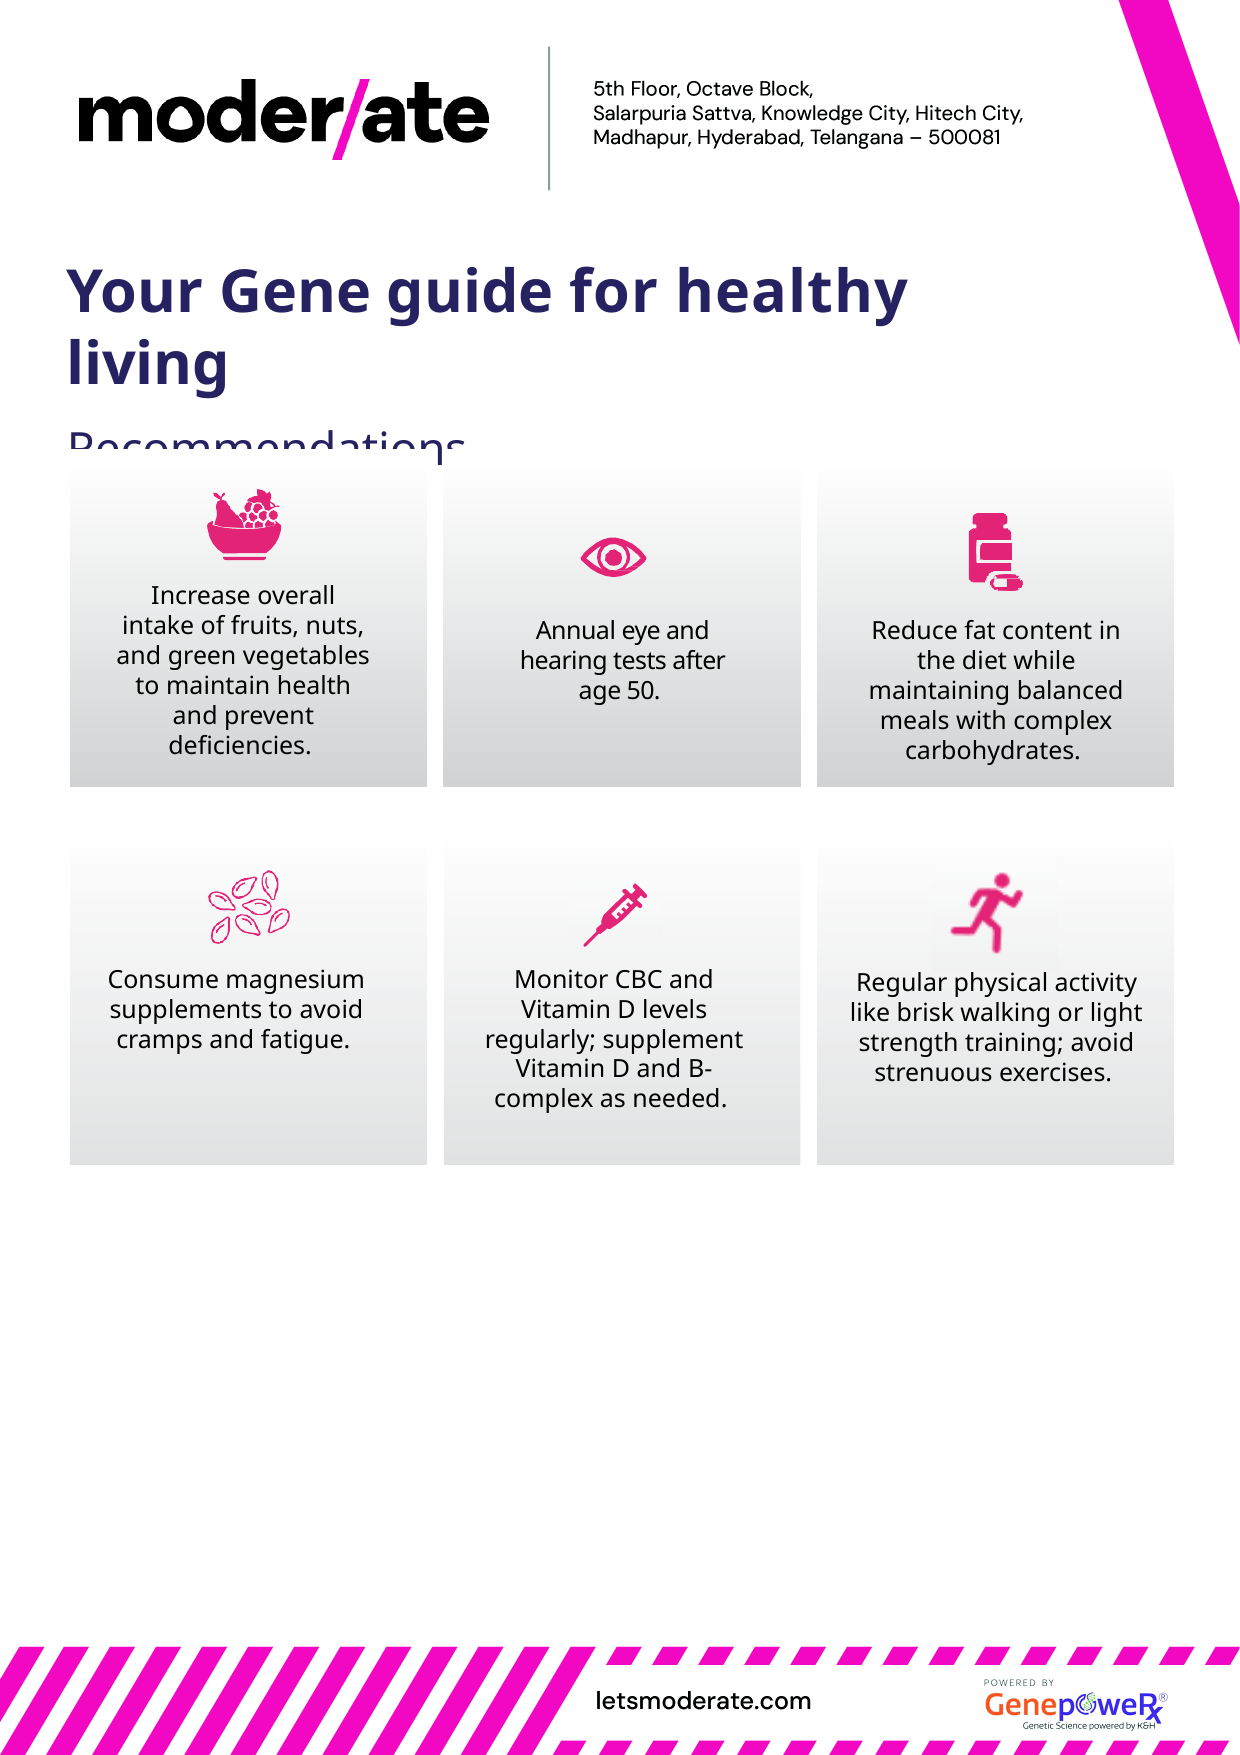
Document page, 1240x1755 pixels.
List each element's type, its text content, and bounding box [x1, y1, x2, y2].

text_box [580, 537, 647, 578]
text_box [206, 489, 282, 561]
text_box Your Gene guide for healthy living Recommendations [64, 219, 1024, 475]
picture [0, 0, 1240, 1755]
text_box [968, 512, 1023, 591]
